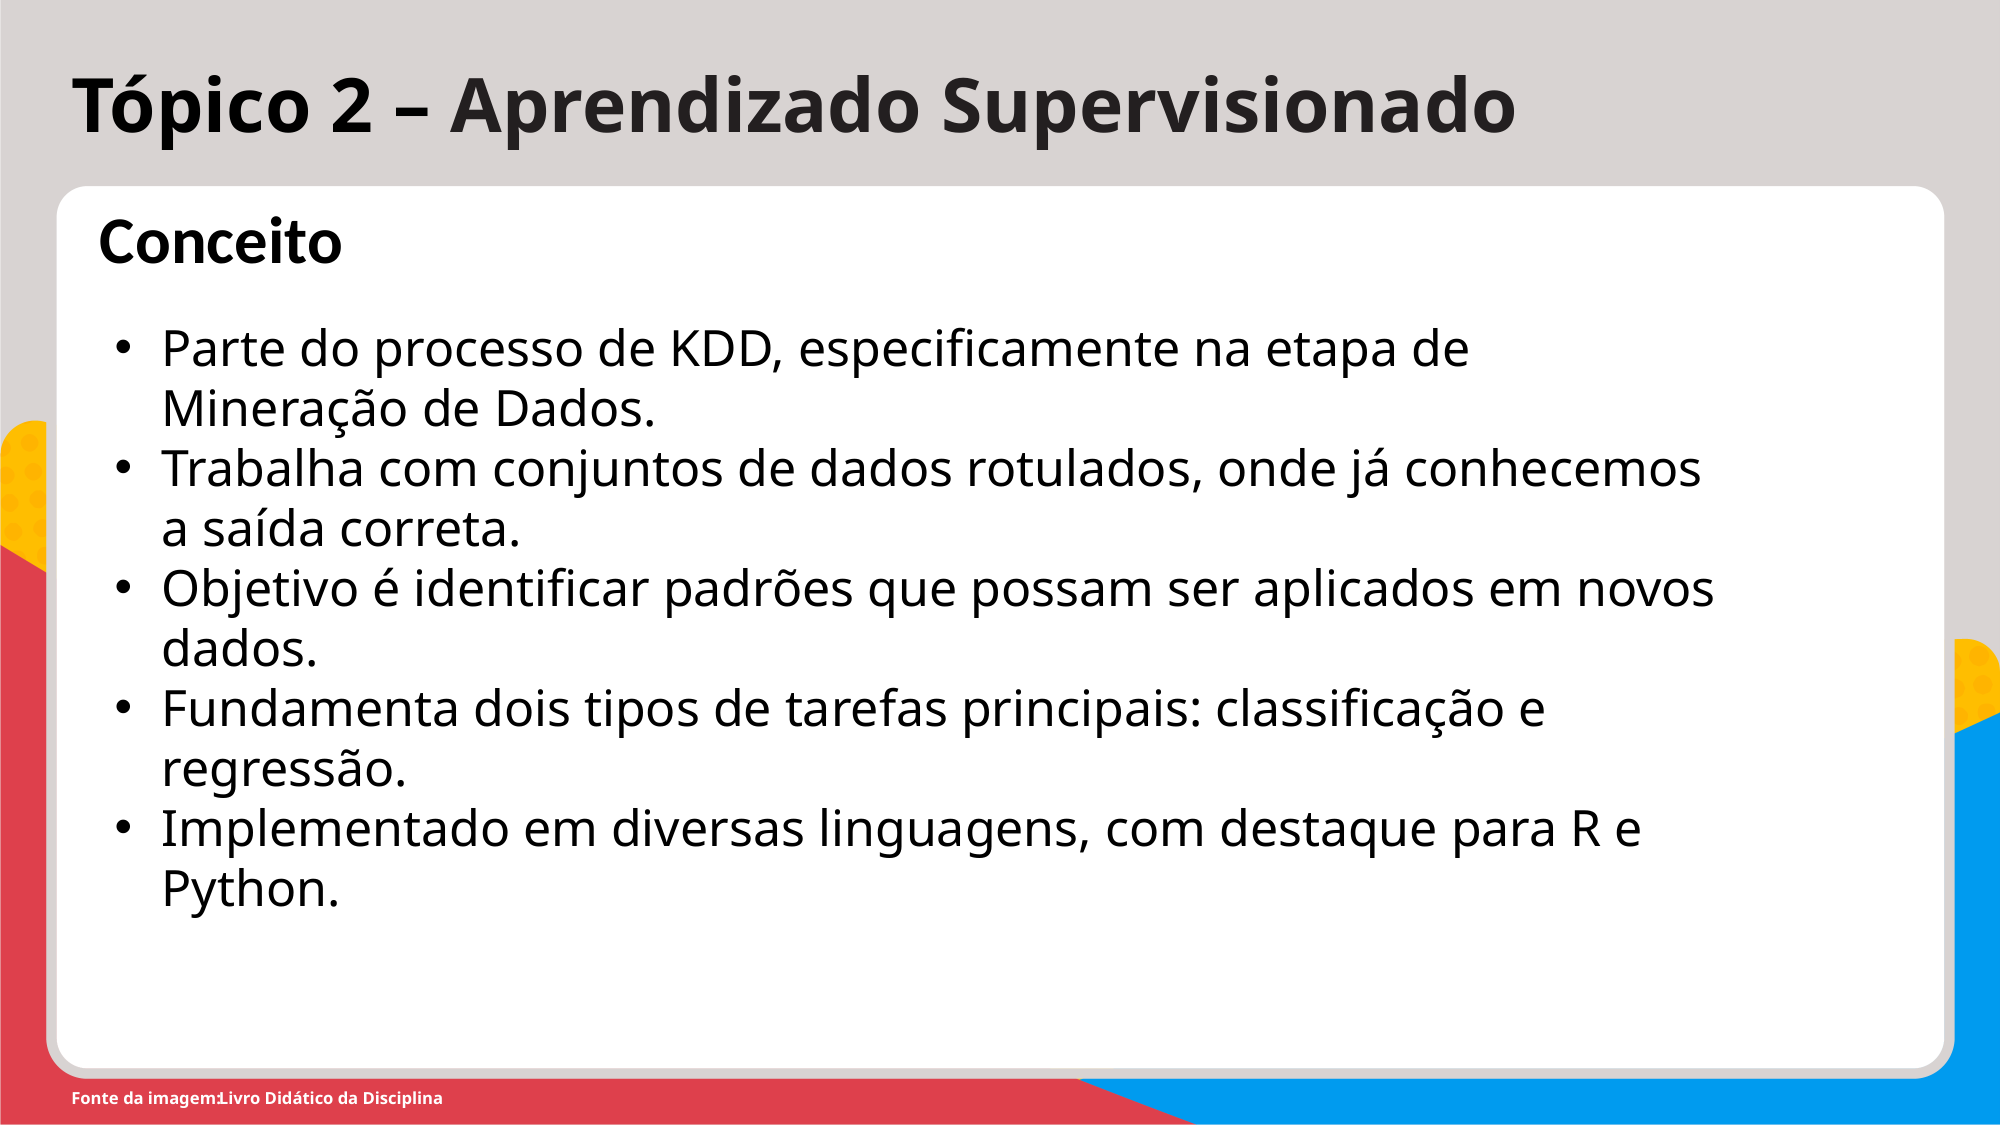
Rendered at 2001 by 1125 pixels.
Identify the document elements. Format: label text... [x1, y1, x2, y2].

text_box Conceito [85, 198, 1800, 1011]
picture [0, 0, 2000, 1125]
text_box Livro Didático da Disciplina [204, 1082, 1434, 1118]
text_box Parte do processo de KDD, especificamente na etapa de Mineração de Dados. Trabalha com conjuntos de dados rotulados, onde já conhecemos a saída correta. Objetivo é identificar padrões que possam ser aplicados em novos dados. Fundamenta dois tipos de tarefas principais: classificação e regressão. Implementado em diversas linguagens, com destaque para R e Python. [99, 309, 1738, 925]
list Tópico 2 – Aprendizado Supervisionado [56, 44, 1944, 173]
